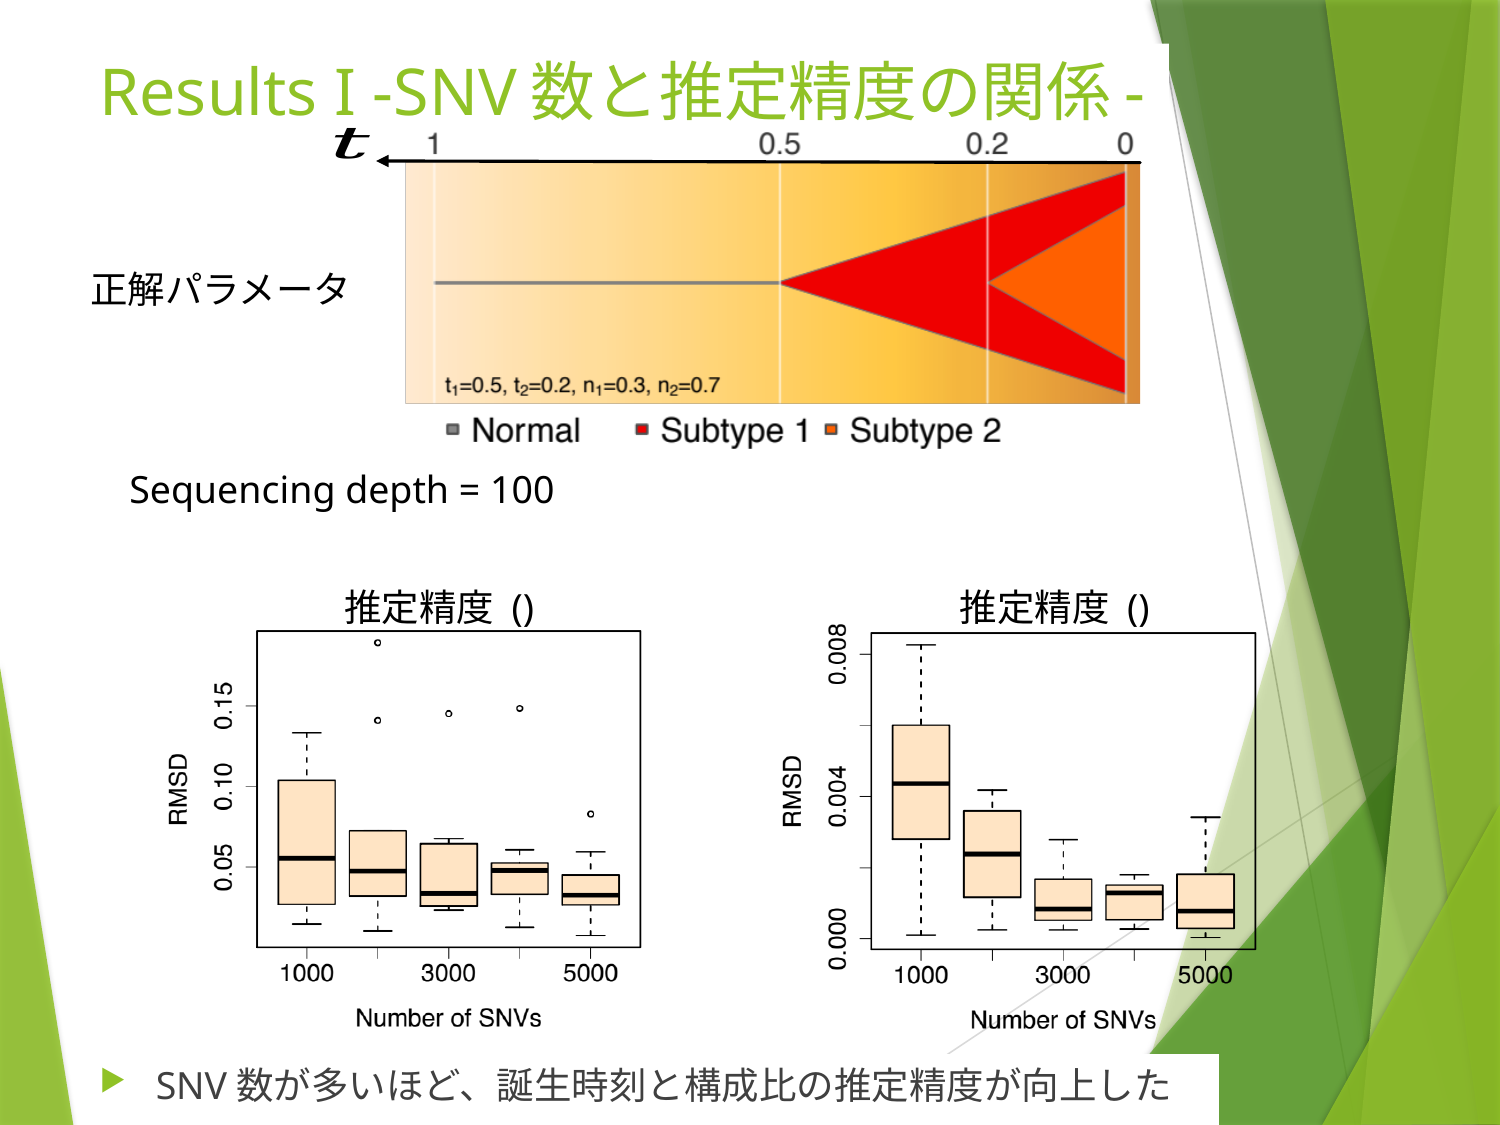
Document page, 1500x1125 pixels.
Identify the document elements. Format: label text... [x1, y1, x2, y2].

text_box Sequencing depth = 100 [114, 458, 580, 519]
picture [164, 539, 686, 1060]
text_box 正解パラメータ [75, 259, 324, 319]
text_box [328, 119, 1141, 453]
title Results I -SNV数と推定精度の関係- [84, 43, 1169, 138]
picture [779, 540, 1301, 1062]
